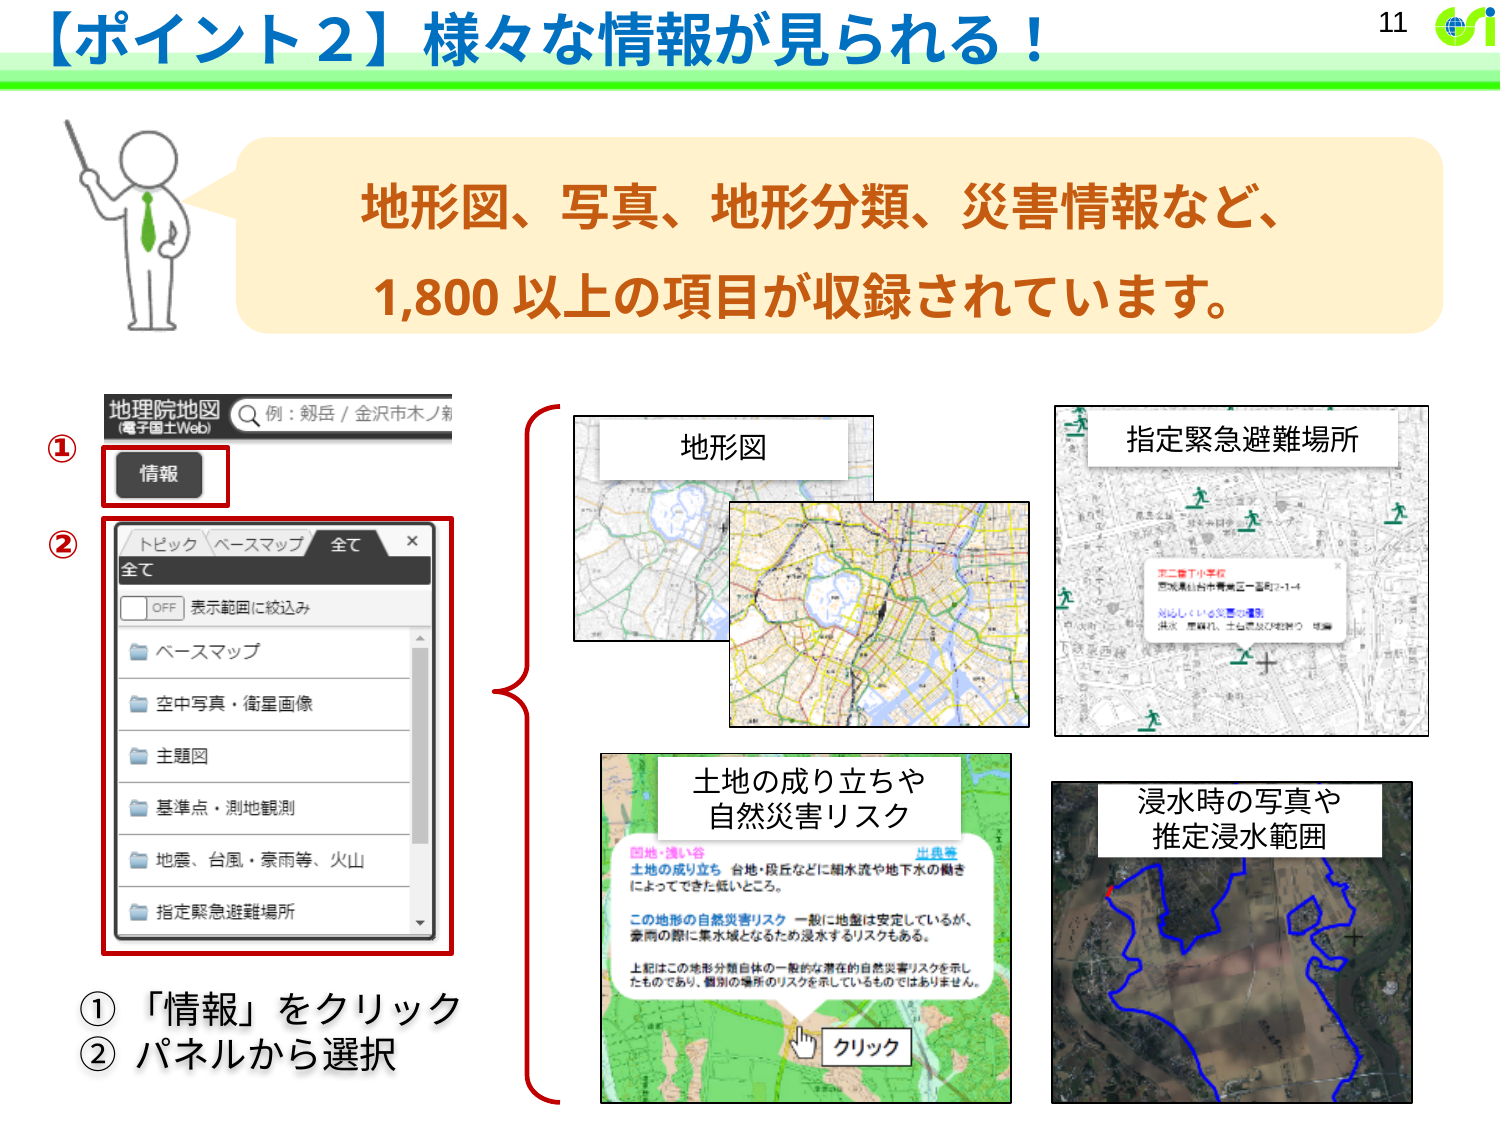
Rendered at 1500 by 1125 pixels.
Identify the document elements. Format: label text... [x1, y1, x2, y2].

text_box 地形図、写真、地形分類、災害情報など、 1,800以上の項目が収録されています。 [226, 135, 1446, 336]
text_box [493, 405, 561, 1104]
text_box ① [31, 416, 99, 478]
picture [52, 117, 222, 334]
text_box [442, 951, 454, 956]
text_box ①「情報」をクリック ② パネルから選択 [74, 935, 508, 1125]
picture [104, 394, 452, 949]
text_box ② [32, 512, 99, 574]
picture [1052, 782, 1412, 1103]
picture [0, 0, 1500, 91]
title 【ポイント２】様々な情報が見られる！ [0, 2, 1365, 75]
picture [1055, 406, 1428, 736]
picture [574, 416, 1029, 727]
slide_number 11 [1072, 0, 1424, 74]
picture [601, 754, 1011, 1103]
